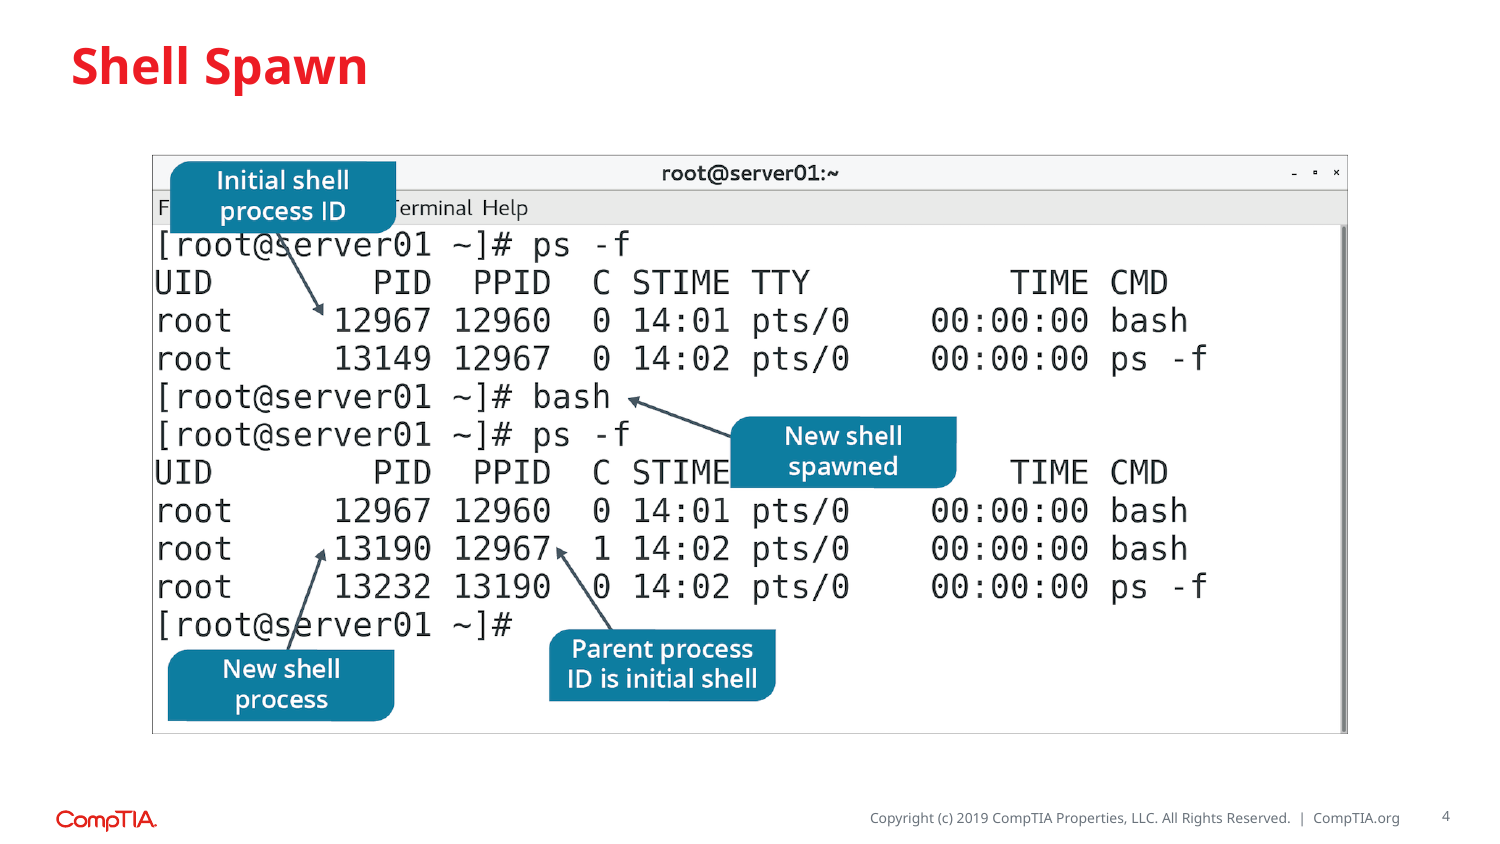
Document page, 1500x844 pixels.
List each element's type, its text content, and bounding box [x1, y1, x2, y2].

title Shell Spawn [56, 12, 1444, 117]
picture [152, 154, 1348, 734]
slide_number 4 [1407, 800, 1450, 835]
